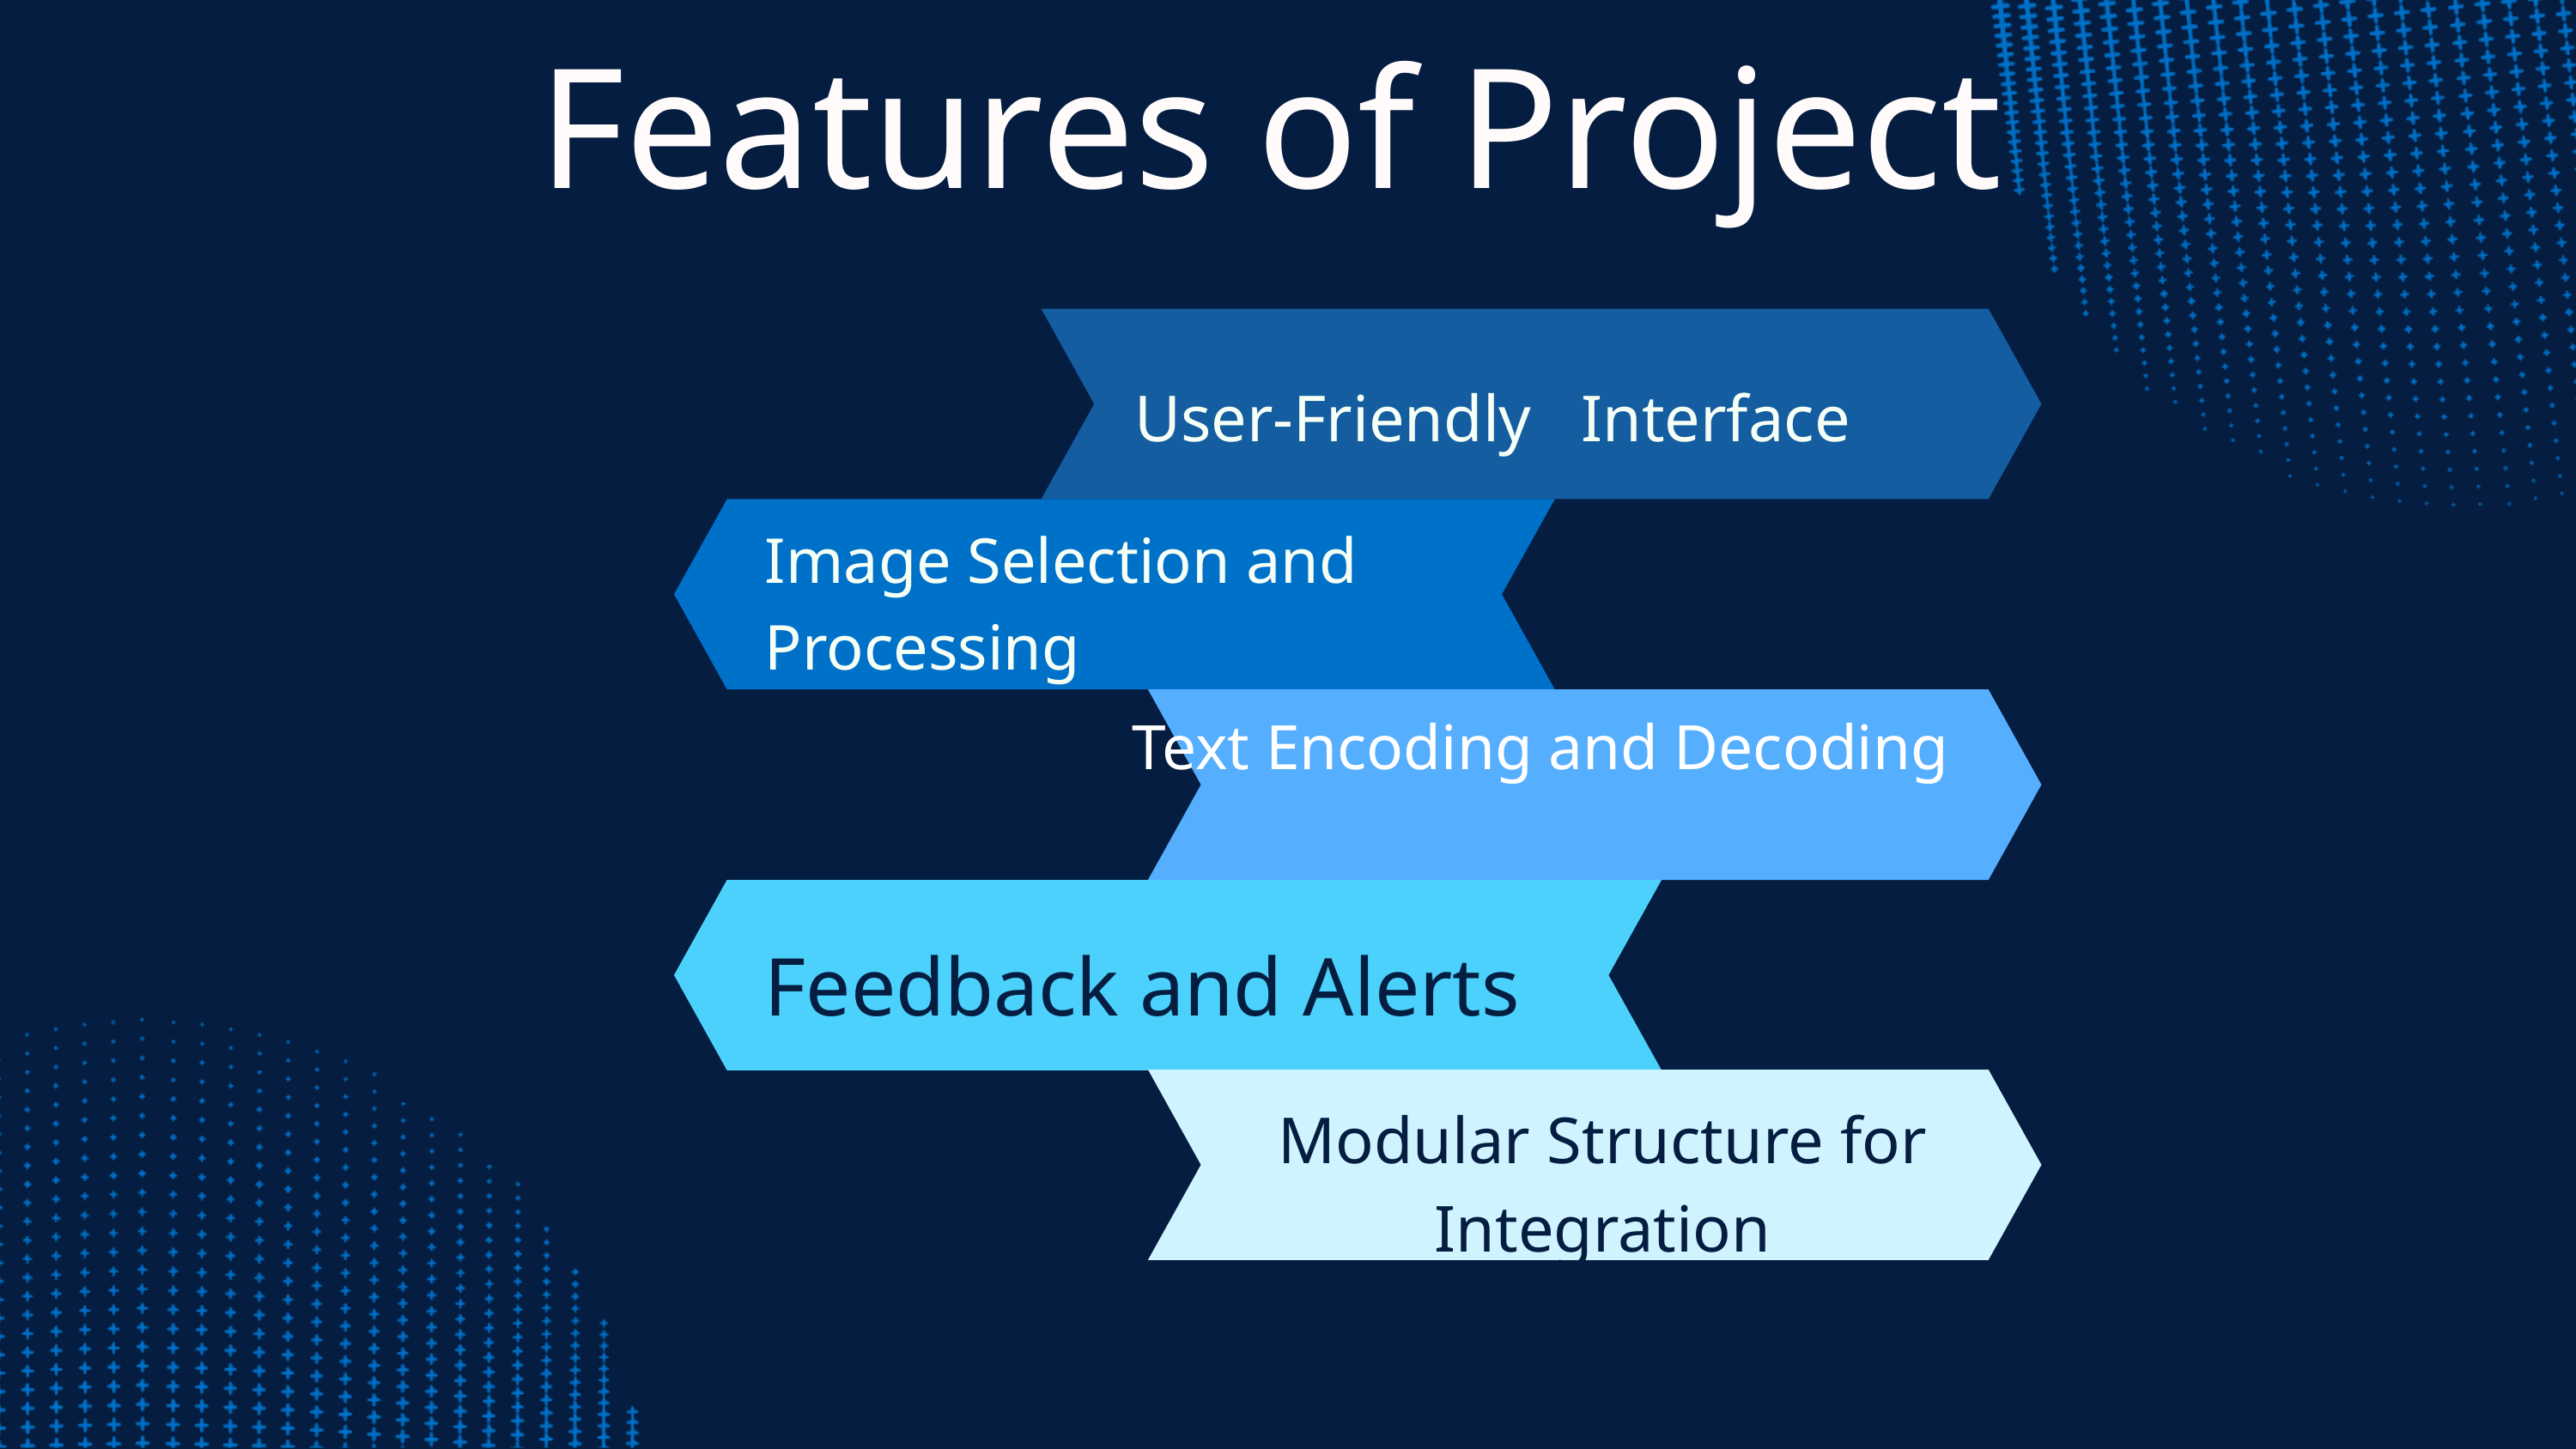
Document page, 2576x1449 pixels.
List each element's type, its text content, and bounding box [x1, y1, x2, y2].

text_box Features of Project [538, 0, 2126, 222]
text_box [0, 1009, 649, 1449]
text_box [1981, 0, 2576, 517]
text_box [663, 298, 2052, 1270]
